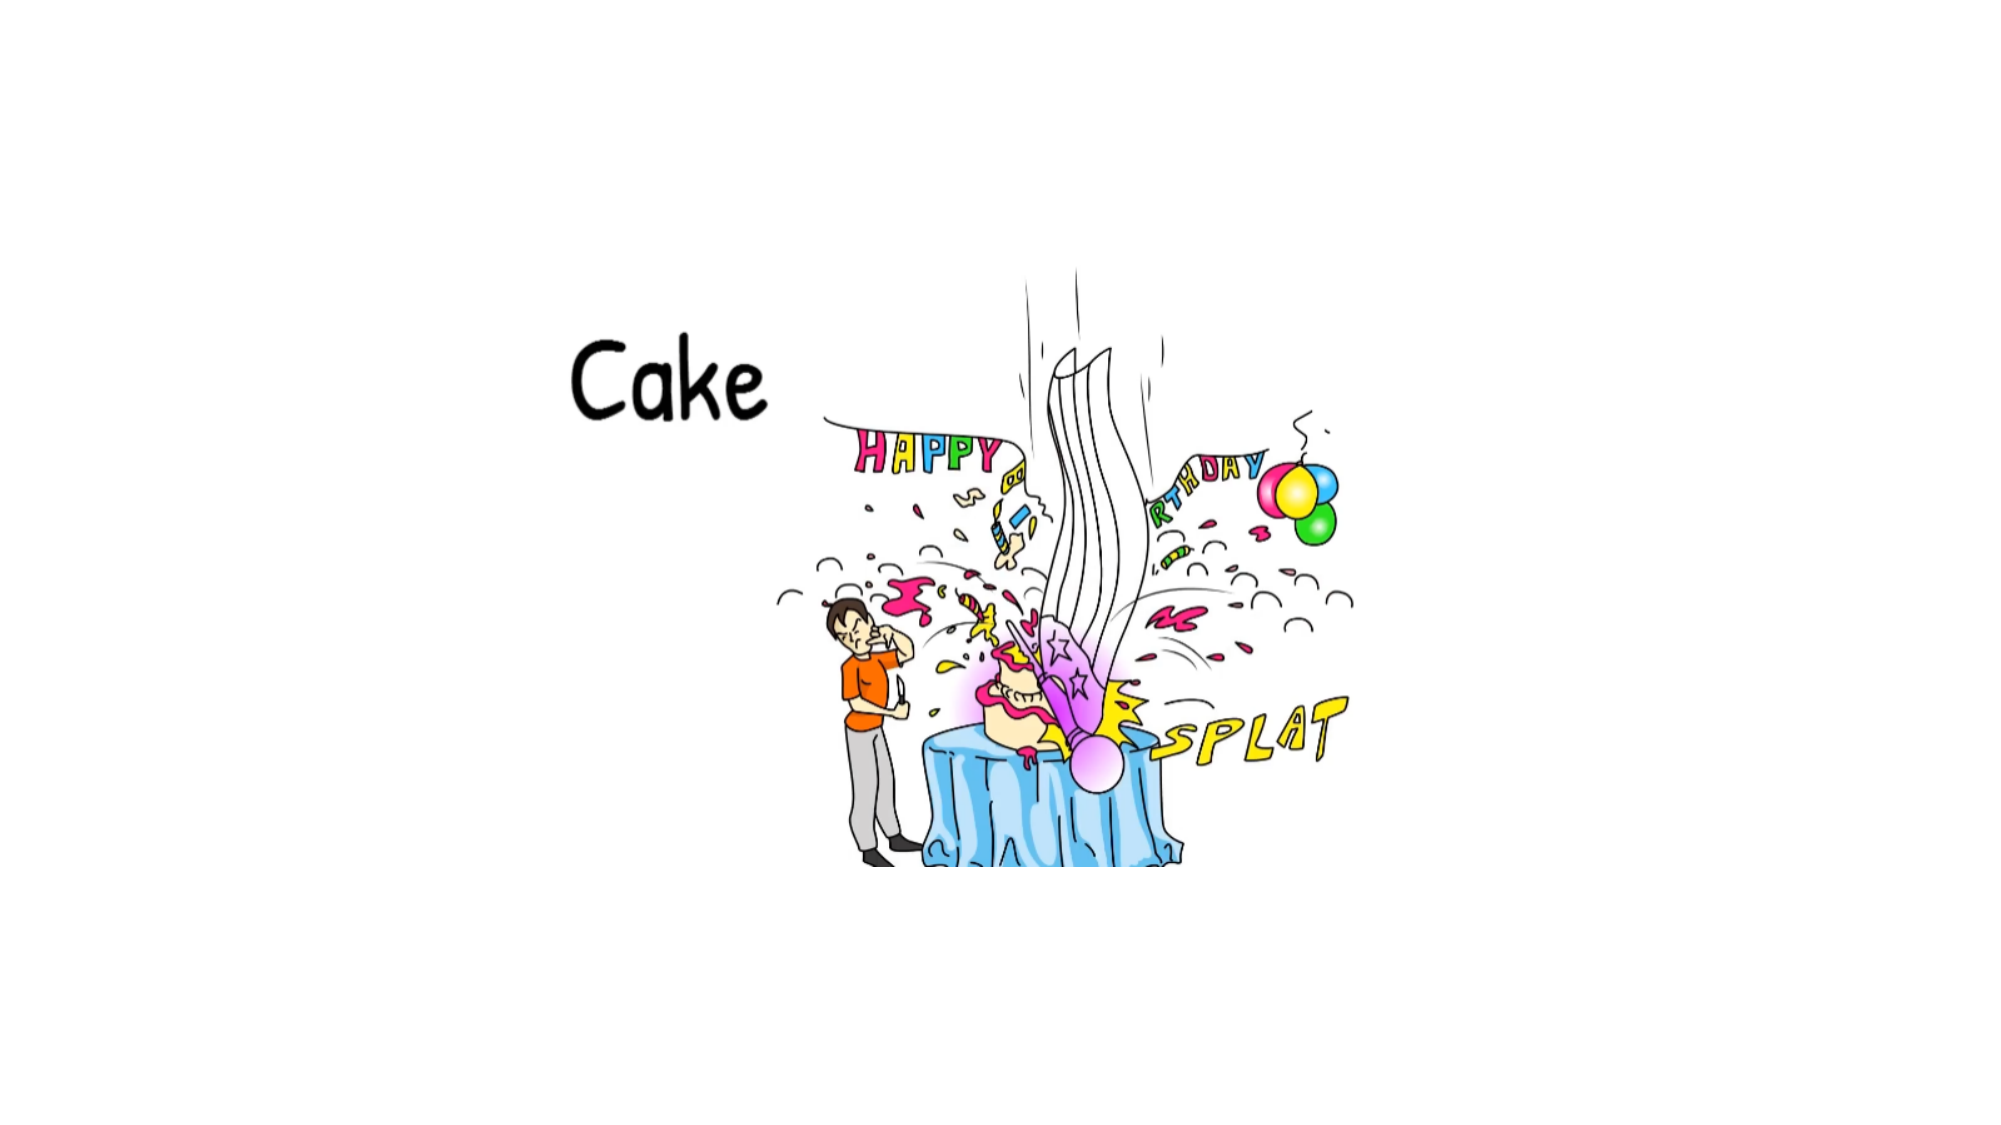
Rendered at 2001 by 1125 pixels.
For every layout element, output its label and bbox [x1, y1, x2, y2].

picture [475, 258, 1525, 867]
